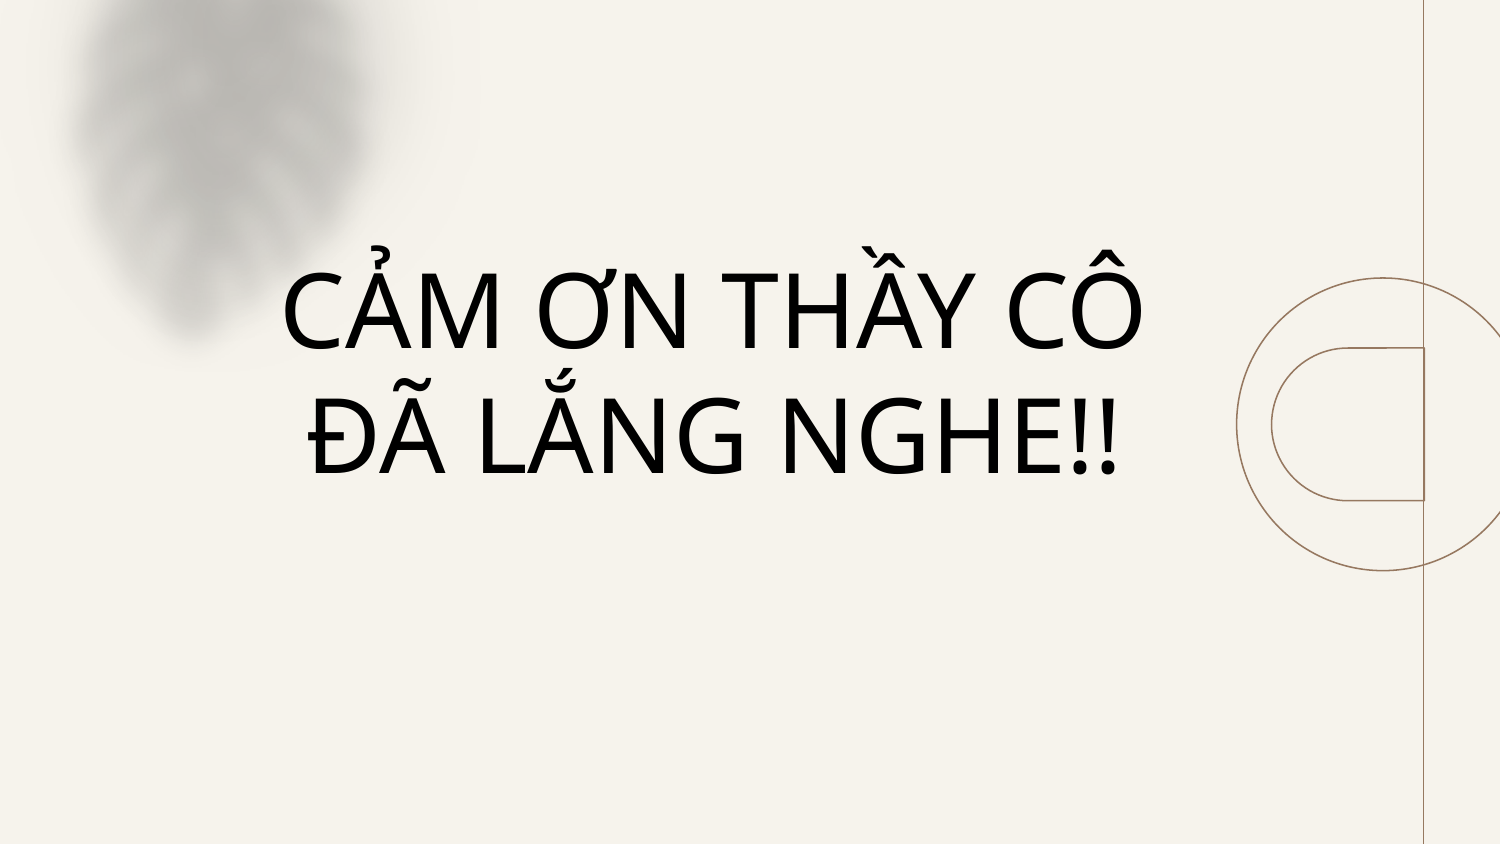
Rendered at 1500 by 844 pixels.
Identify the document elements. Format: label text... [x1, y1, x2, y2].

text_box CẢM ƠN THẦY CÔ ĐÃ LẮNG NGHE!! [202, 237, 1227, 502]
